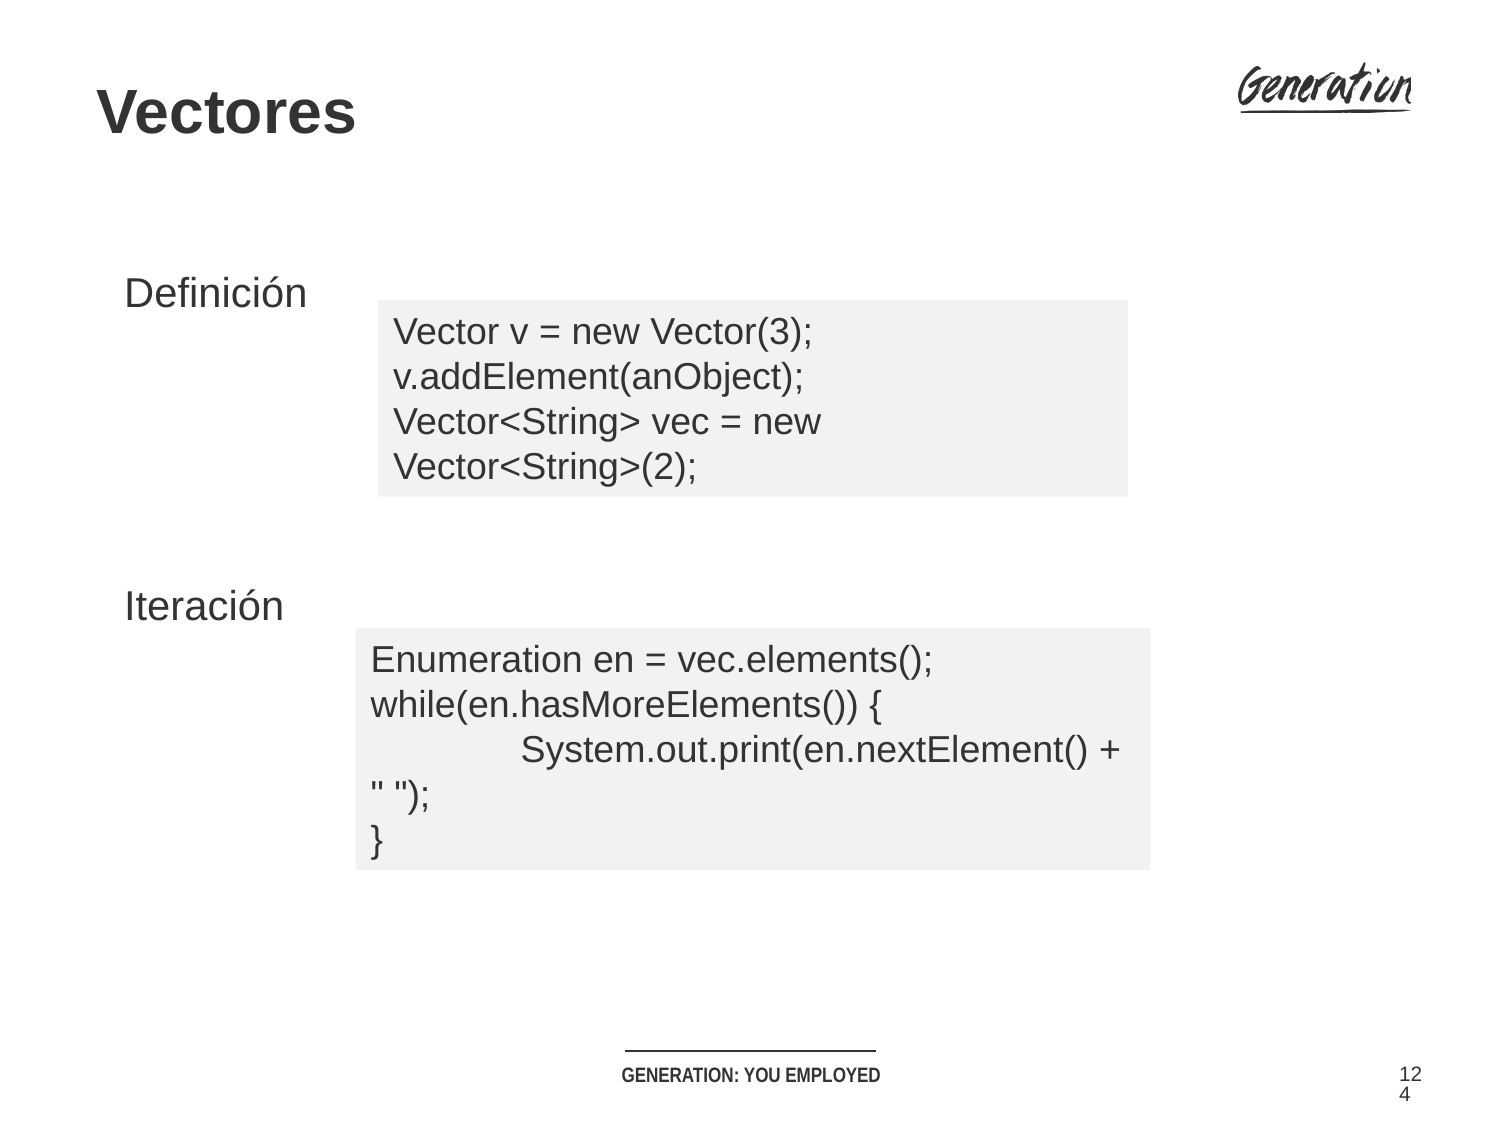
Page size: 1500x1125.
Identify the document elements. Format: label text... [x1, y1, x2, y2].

picture [1238, 62, 1411, 113]
title Vectores [96, 63, 1410, 155]
list Definición Iteración [124, 265, 1456, 1052]
text_box Enumeration en = vec.elements(); while(en.hasMoreElements()) { System.out.print(en.nextElement() + " "); } [355, 627, 1151, 871]
text_box Vector v = new Vector(3); v.addElement(anObject); Vector<String> vec = new Vector<String>(2); [378, 299, 1128, 497]
